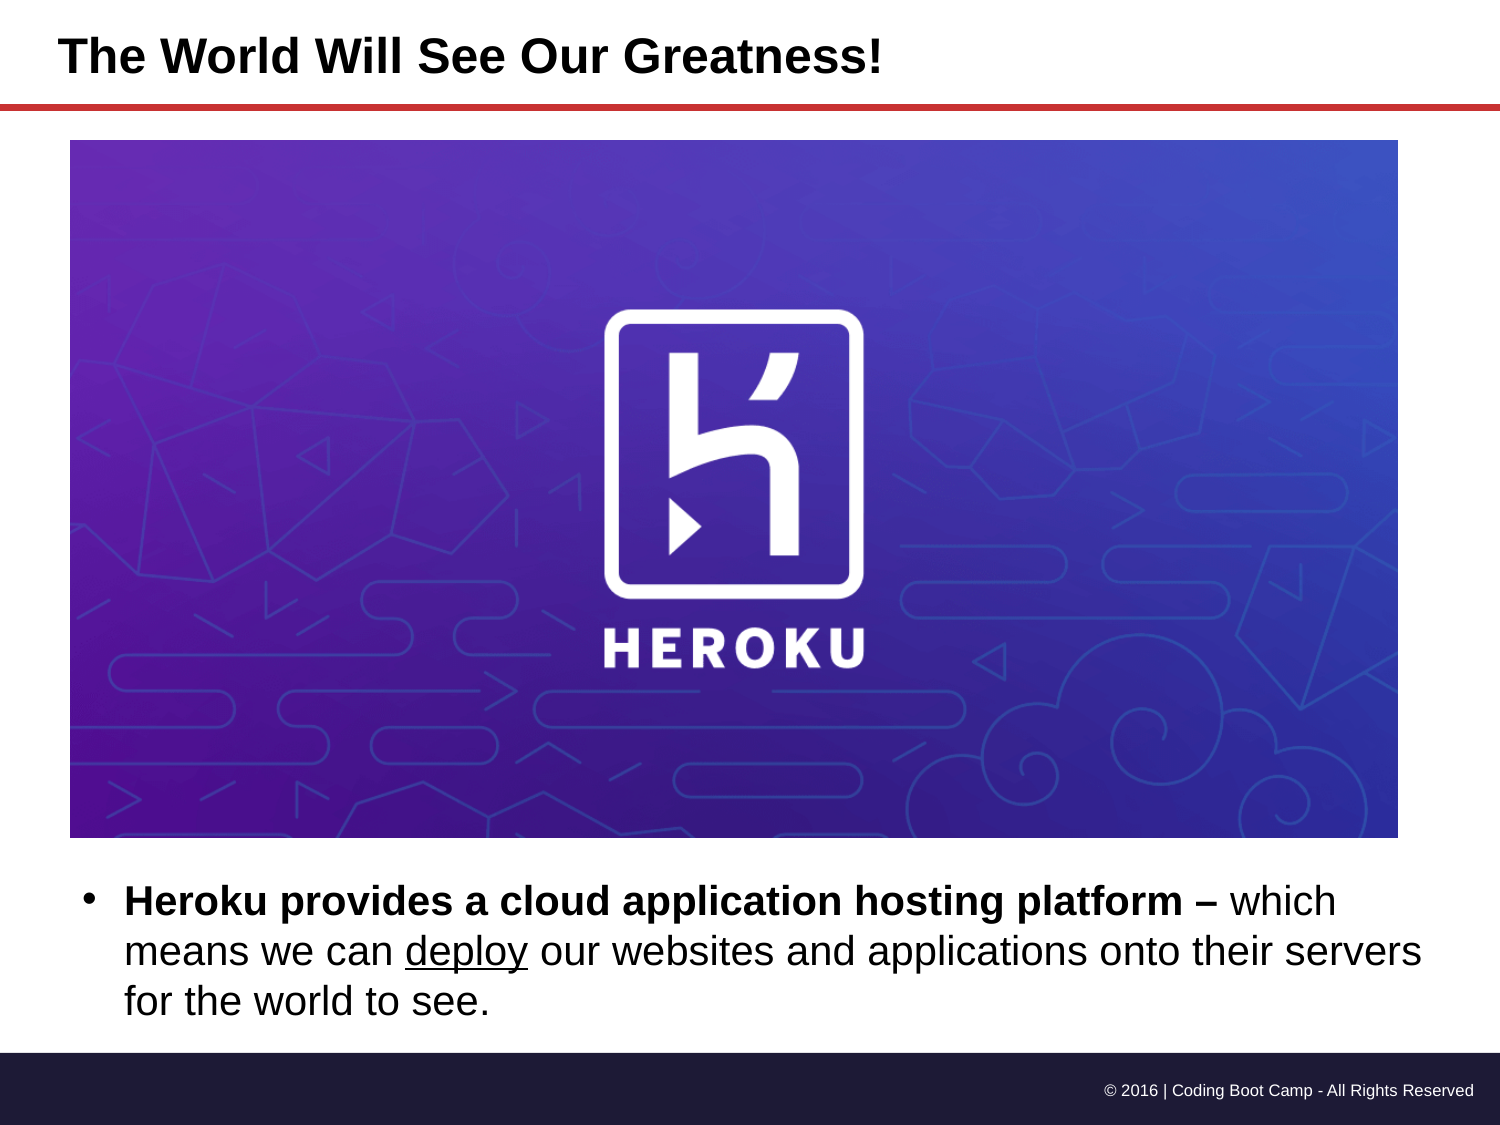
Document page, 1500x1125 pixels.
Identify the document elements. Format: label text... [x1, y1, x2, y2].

text_box Heroku provides a cloud application hosting platform – which means we can deploy our websites and applications onto their servers for the world to see. [67, 858, 1480, 1039]
picture [70, 140, 1399, 838]
text_box The World Will See Our Greatness! [50, 16, 913, 91]
